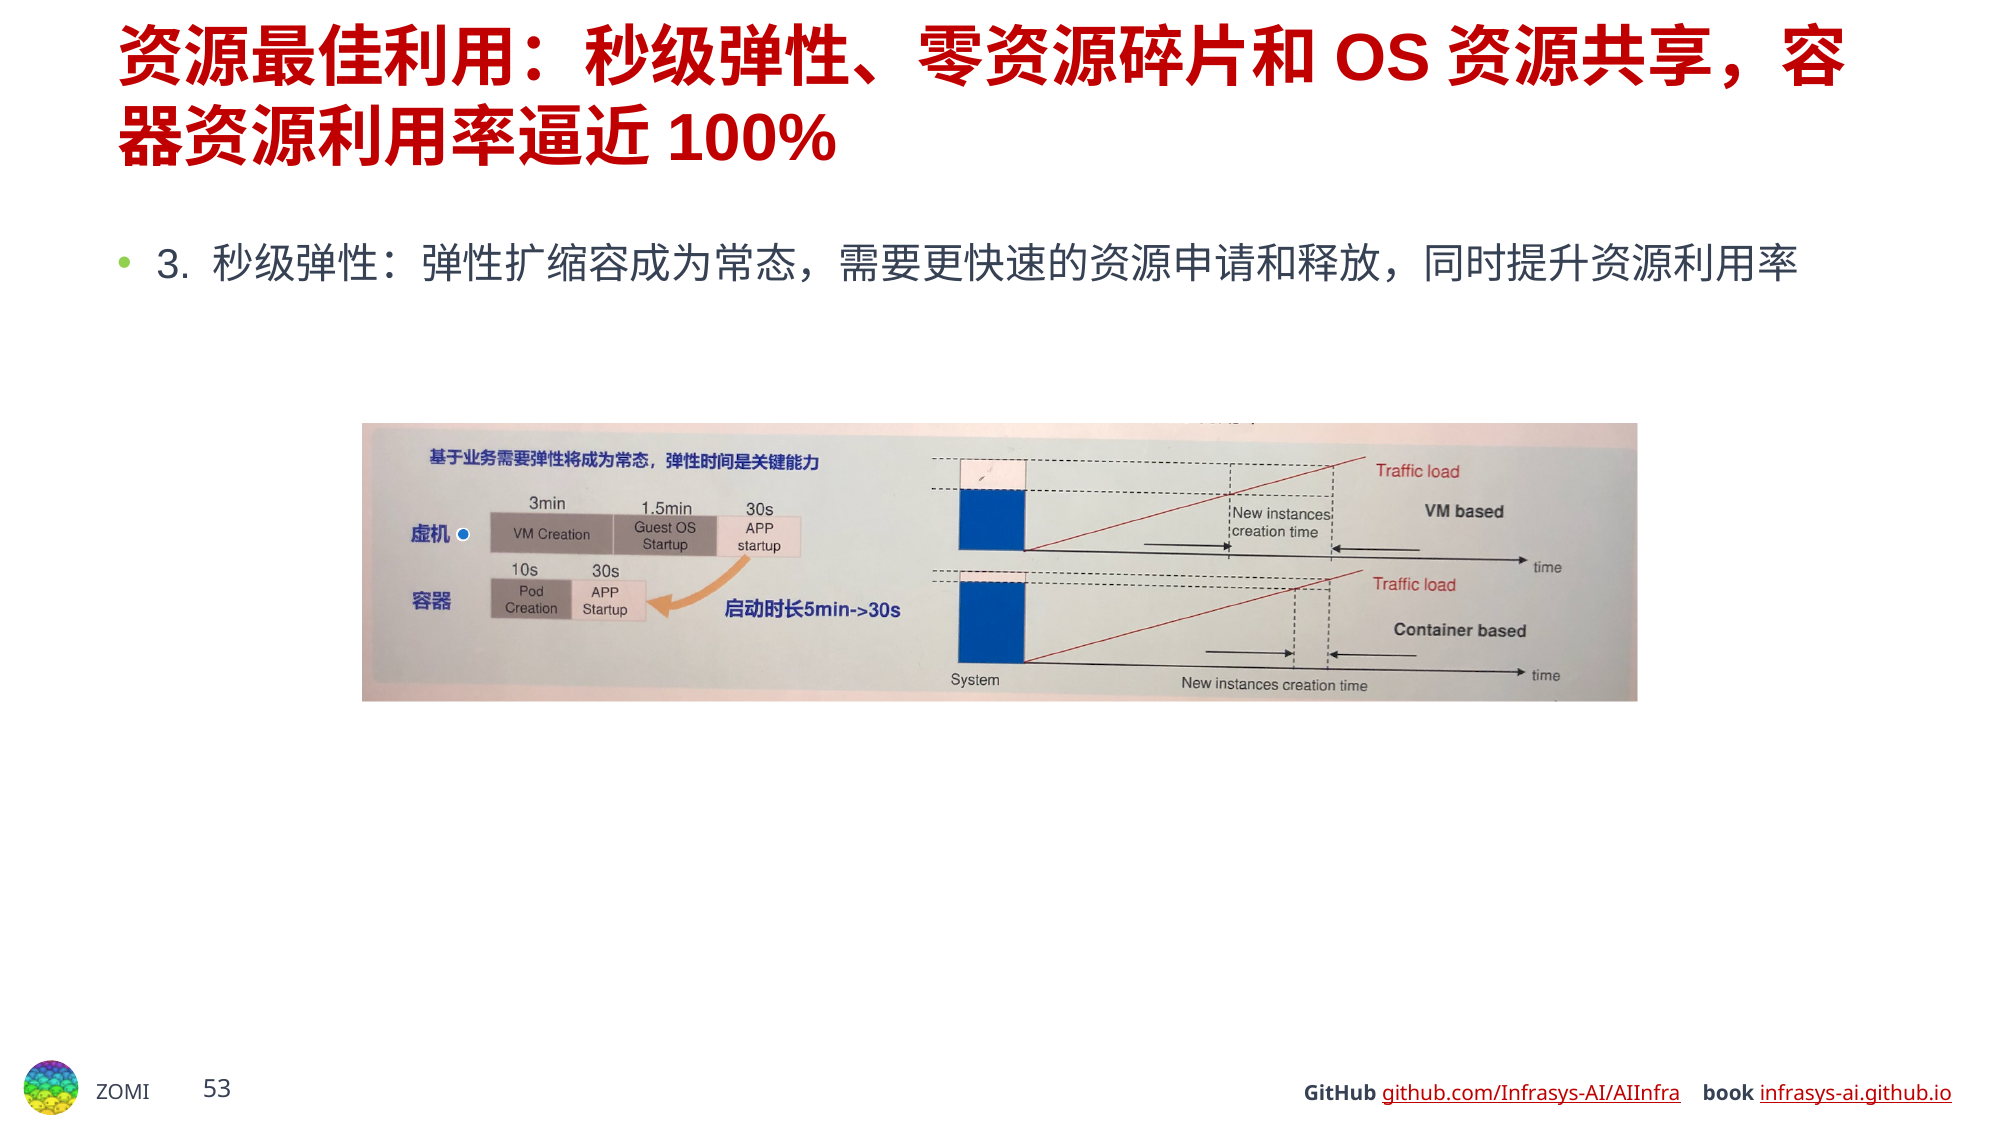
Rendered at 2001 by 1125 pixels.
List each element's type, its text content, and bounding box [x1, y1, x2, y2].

picture [362, 422, 1639, 702]
picture [23, 1060, 79, 1115]
list 3. 秒级弹性：弹性扩缩容成为常态，需要更快速的资源申请和释放，同时提升资源利用率 [102, 204, 1901, 1043]
title 资源最佳利用：秒级弹性、零资源碎片和OS资源共享，容器资源利用率逼近100% [102, 85, 1901, 183]
